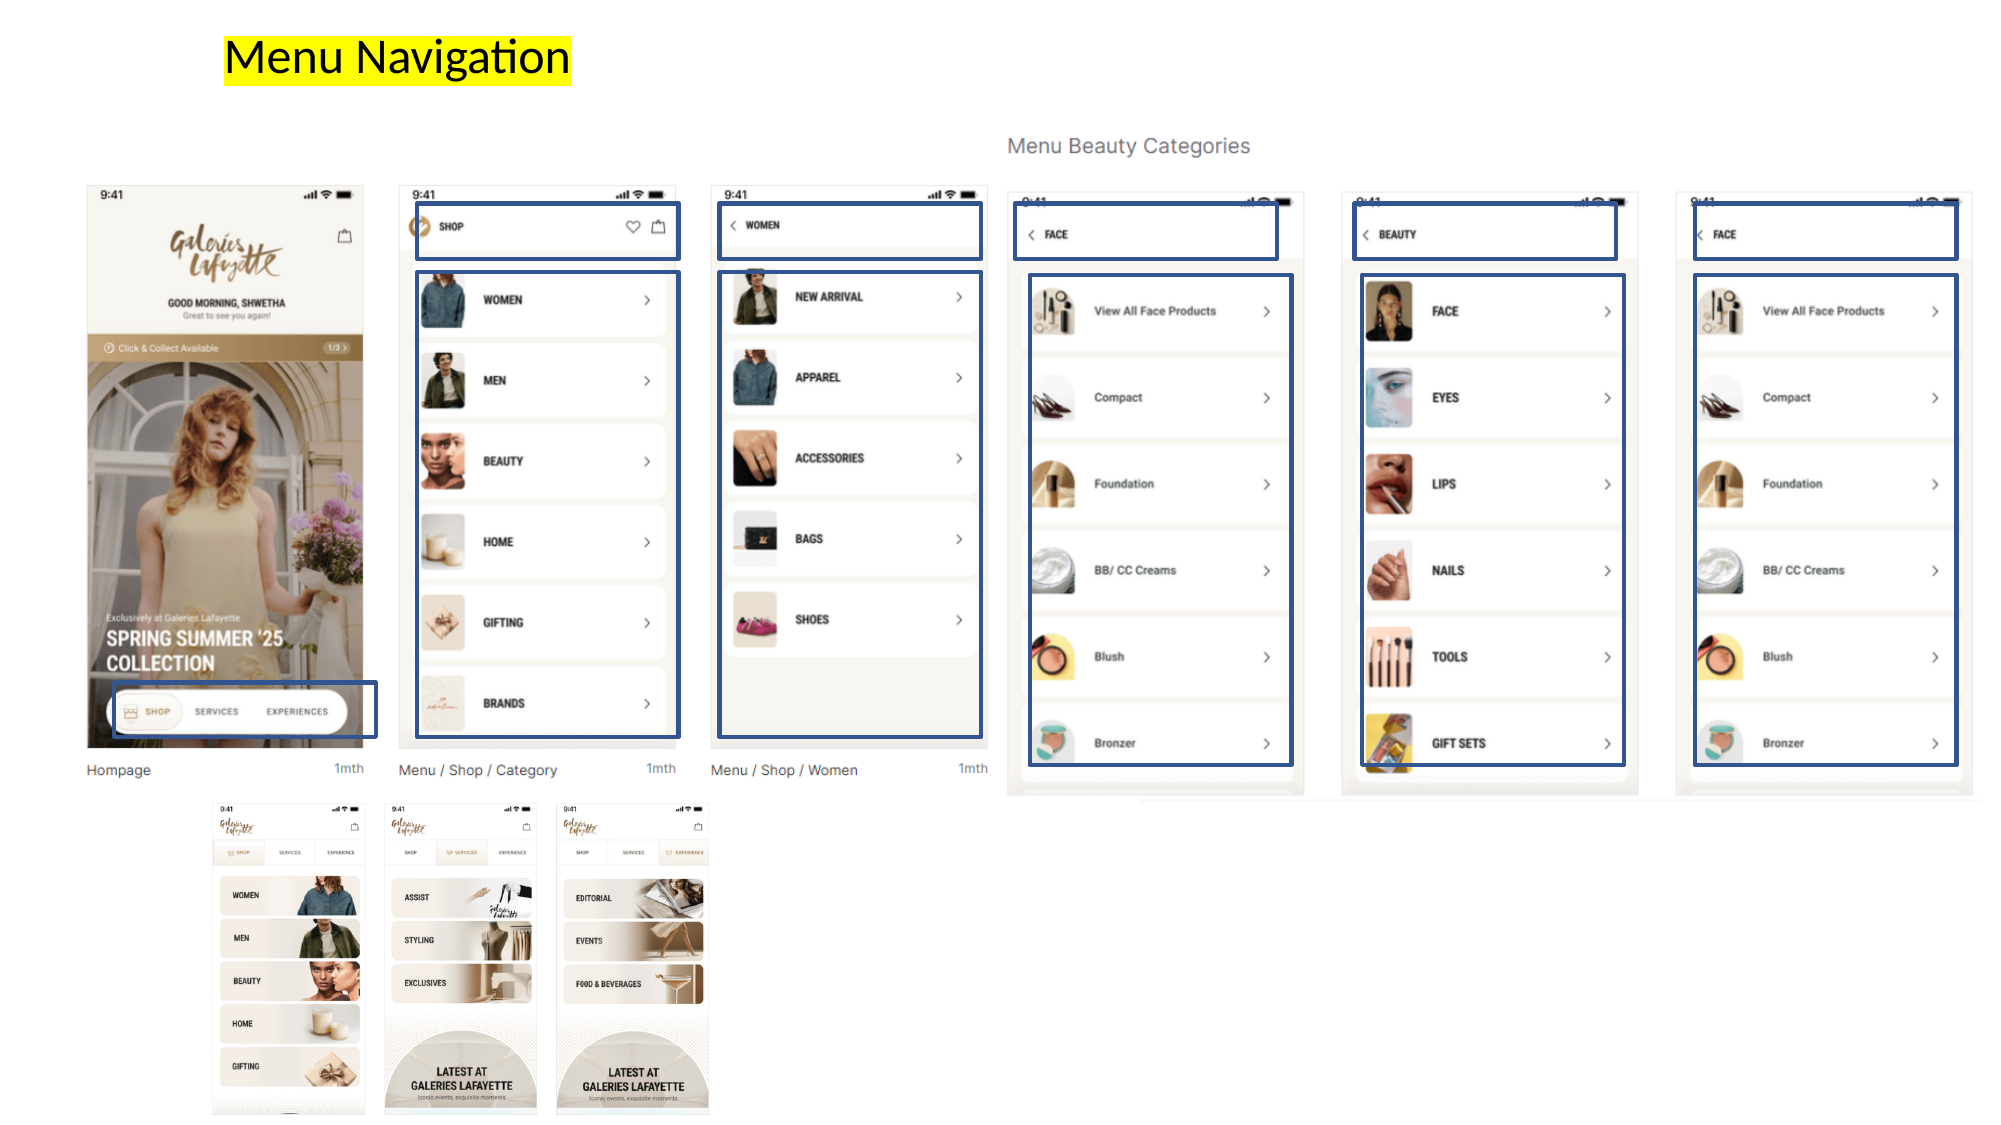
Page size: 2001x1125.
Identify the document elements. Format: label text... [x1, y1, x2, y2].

picture [209, 798, 720, 1121]
picture [78, 173, 1001, 786]
subtitle Menu Navigation [0, 22, 802, 131]
picture [1005, 130, 1981, 805]
